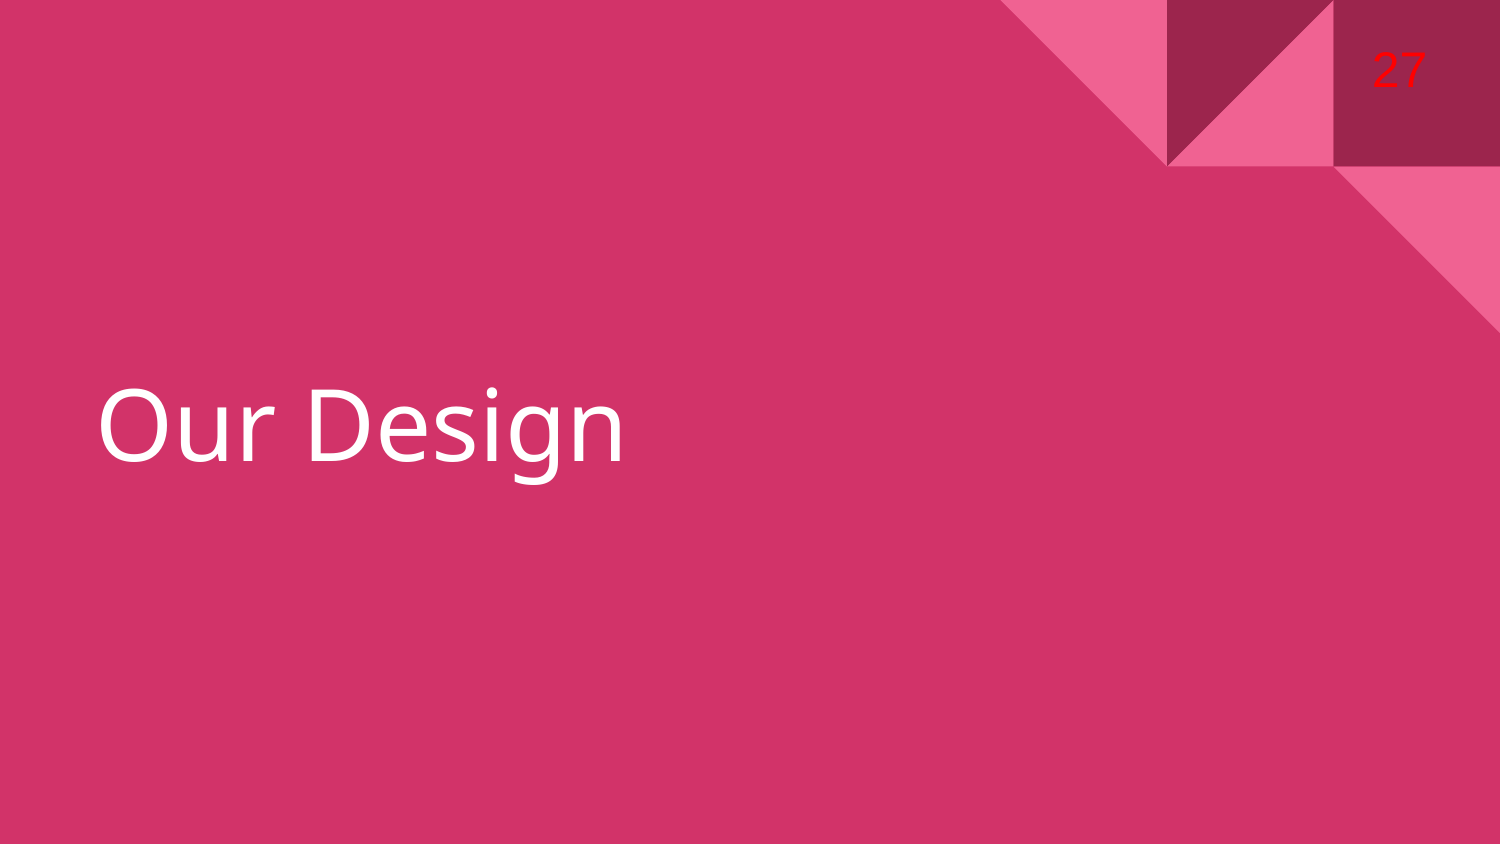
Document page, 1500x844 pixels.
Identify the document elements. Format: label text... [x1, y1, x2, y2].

text_box 27 [1356, 22, 1473, 131]
title Our Design [80, 86, 1003, 758]
